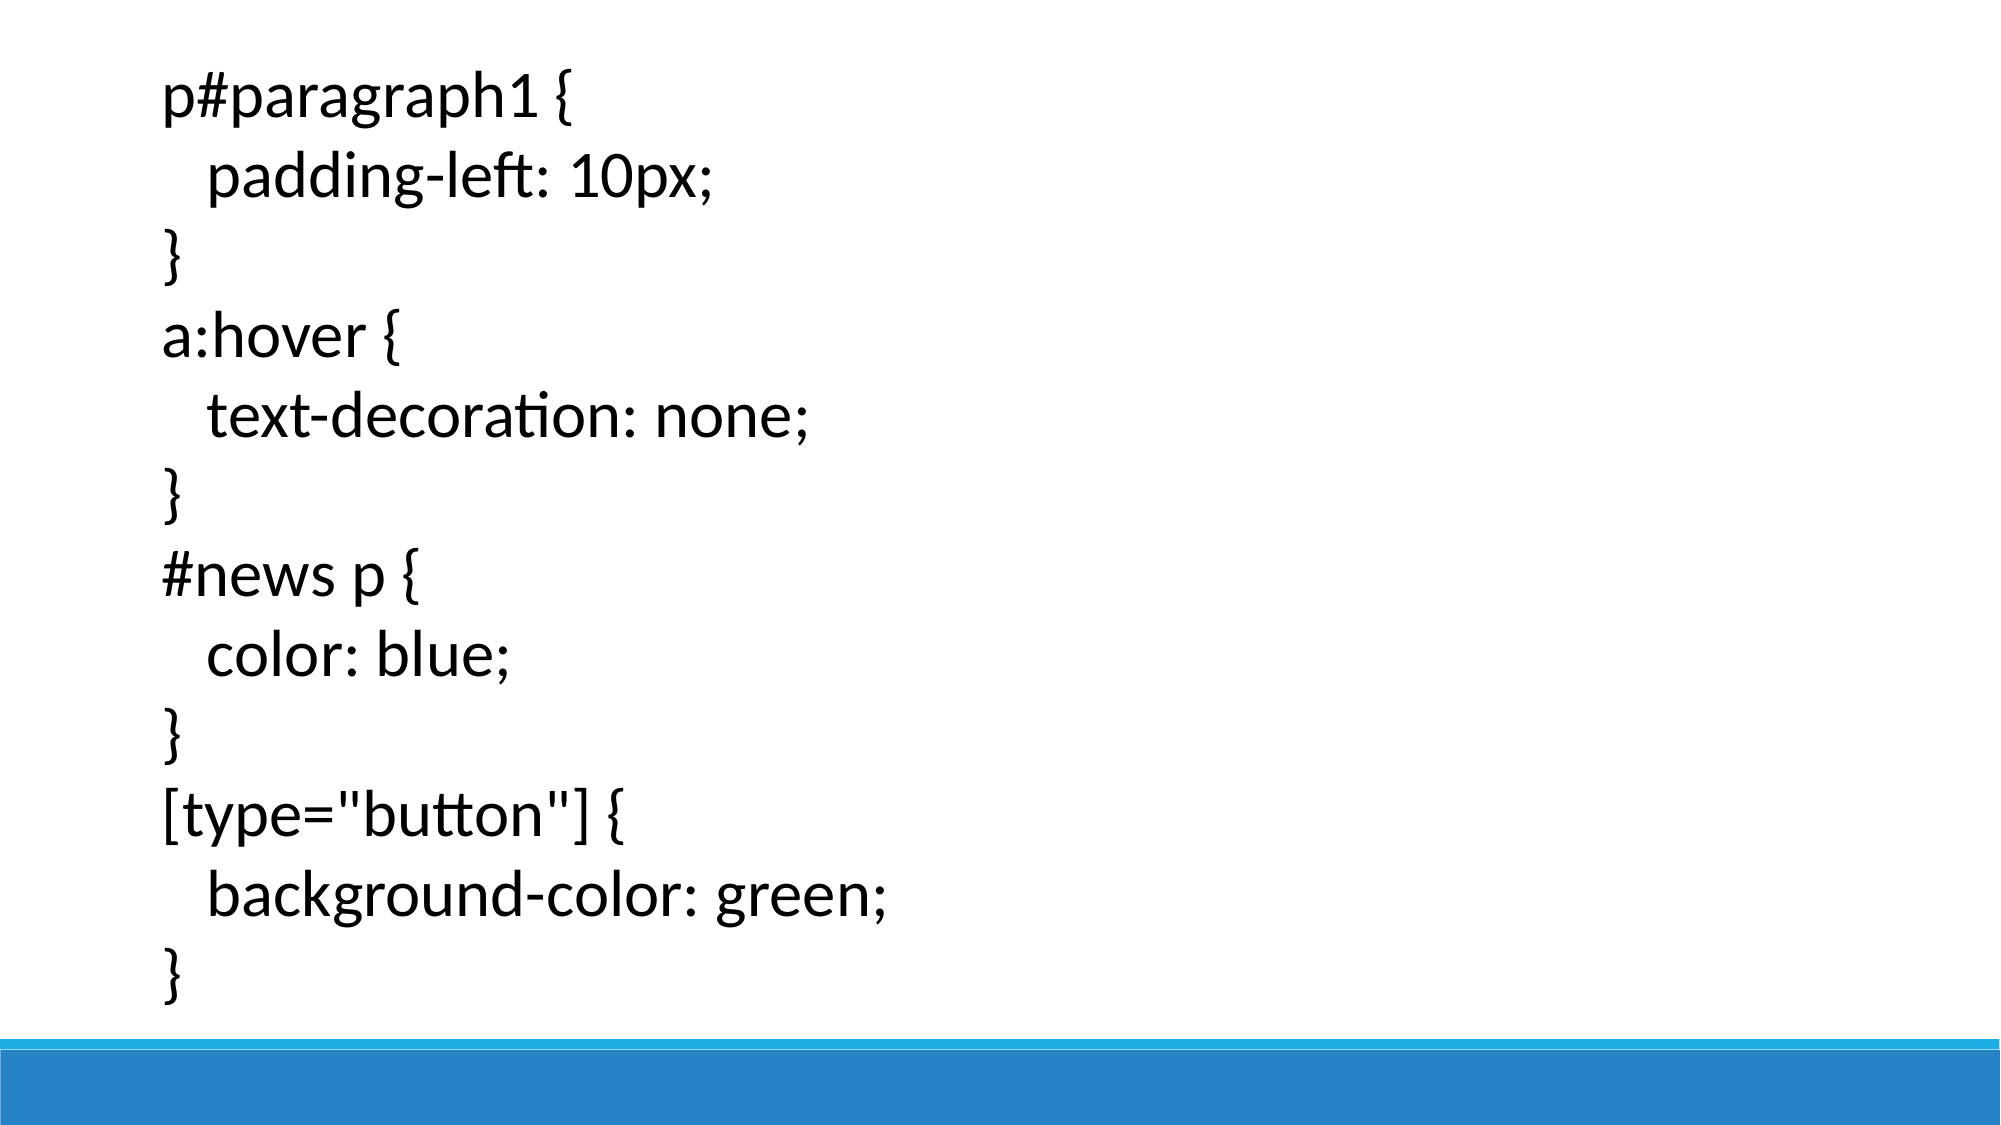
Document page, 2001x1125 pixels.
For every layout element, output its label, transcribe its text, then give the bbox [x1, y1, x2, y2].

text_box p#paragraph1 { padding-left: 10px; } a:hover { text-decoration: none; } #news p { color: blue; } [type="button"] { background-color: green; } [146, 43, 1647, 1018]
